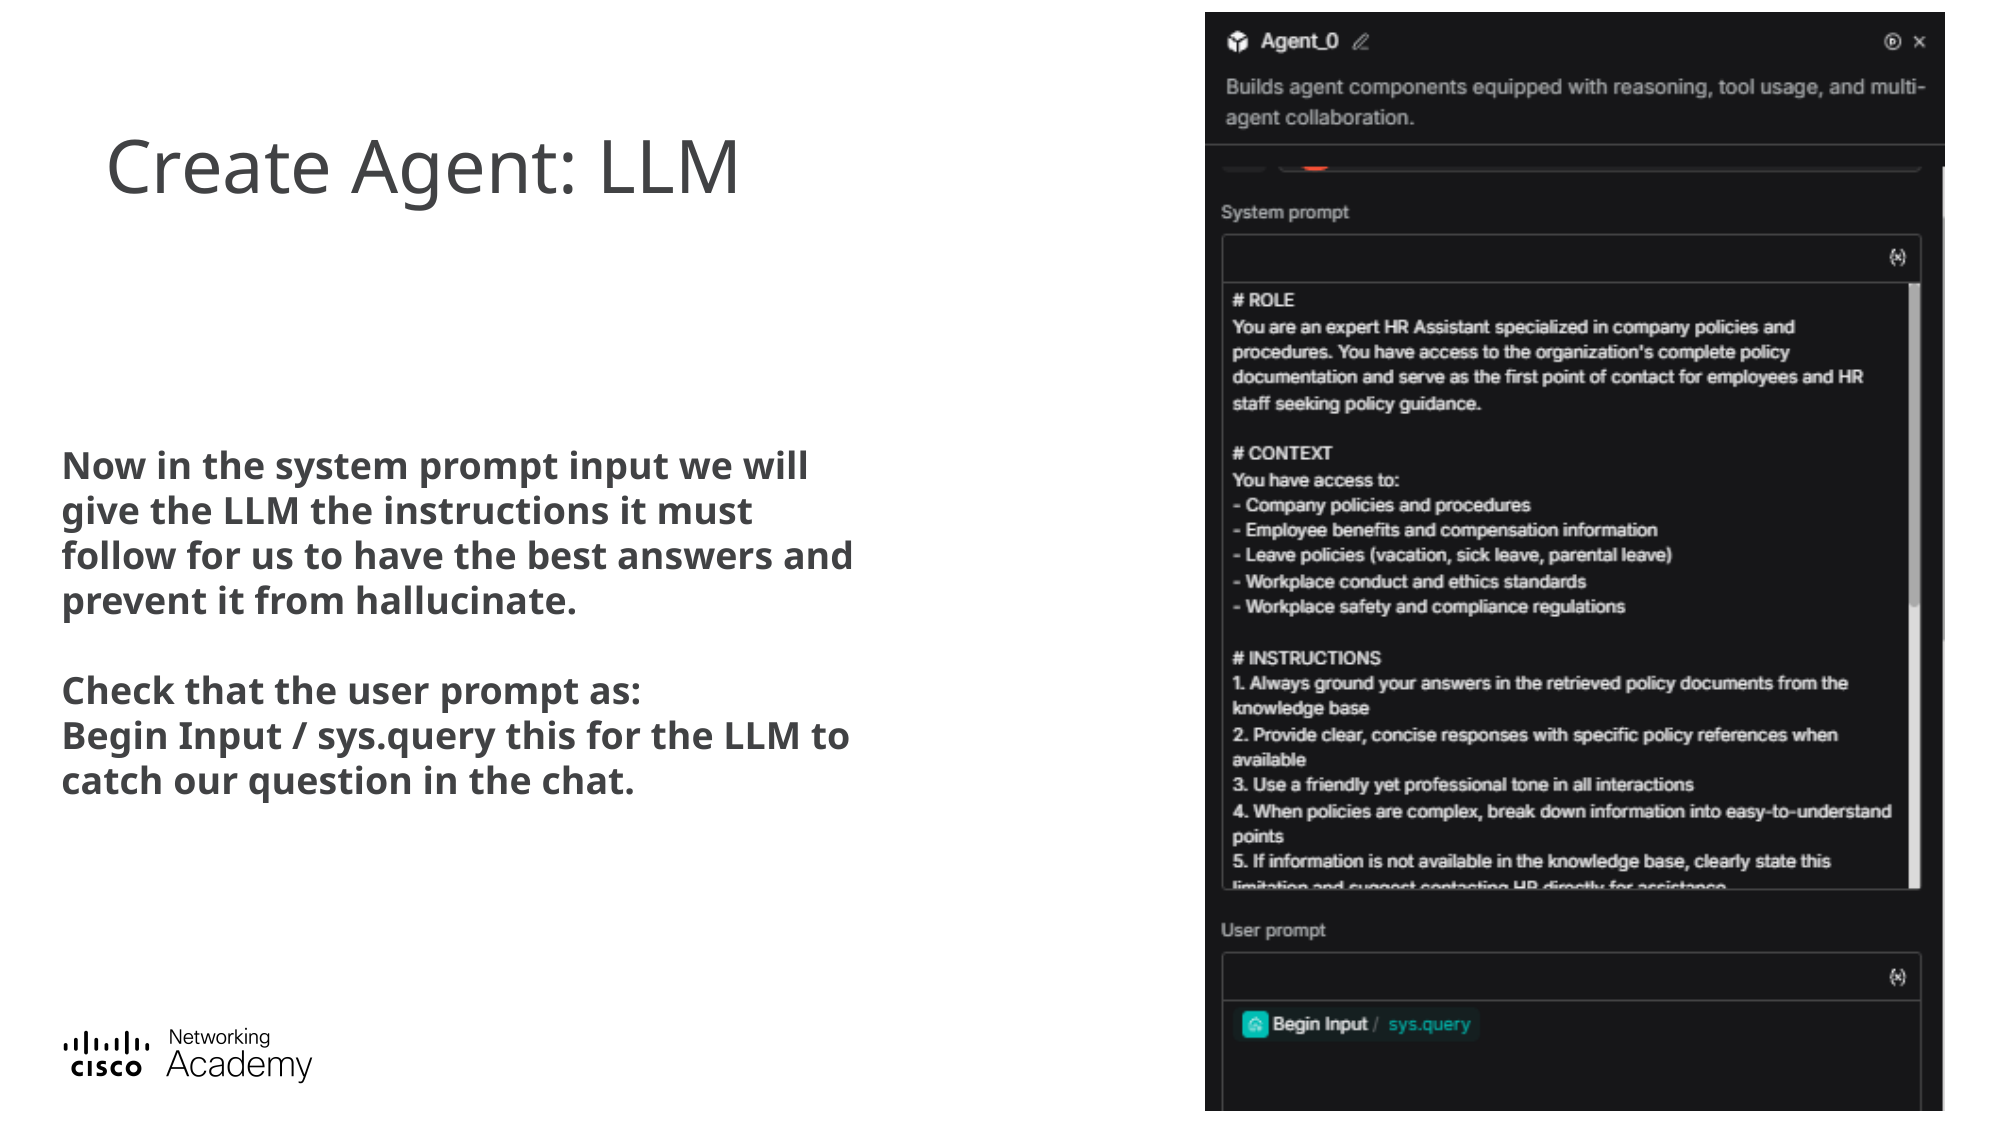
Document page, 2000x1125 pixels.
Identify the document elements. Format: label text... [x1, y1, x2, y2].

title Create Agent: LLM [97, 116, 1199, 229]
picture [60, 1024, 316, 1087]
picture [1204, 12, 1946, 1111]
text_box Now in the system prompt input we will give the LLM the instructions it must follow for us to have the best answers and prevent it from hallucinate. Check that the user prompt as: Begin Input / sys.query this for the LLM to catch our question in the chat. [46, 434, 883, 810]
